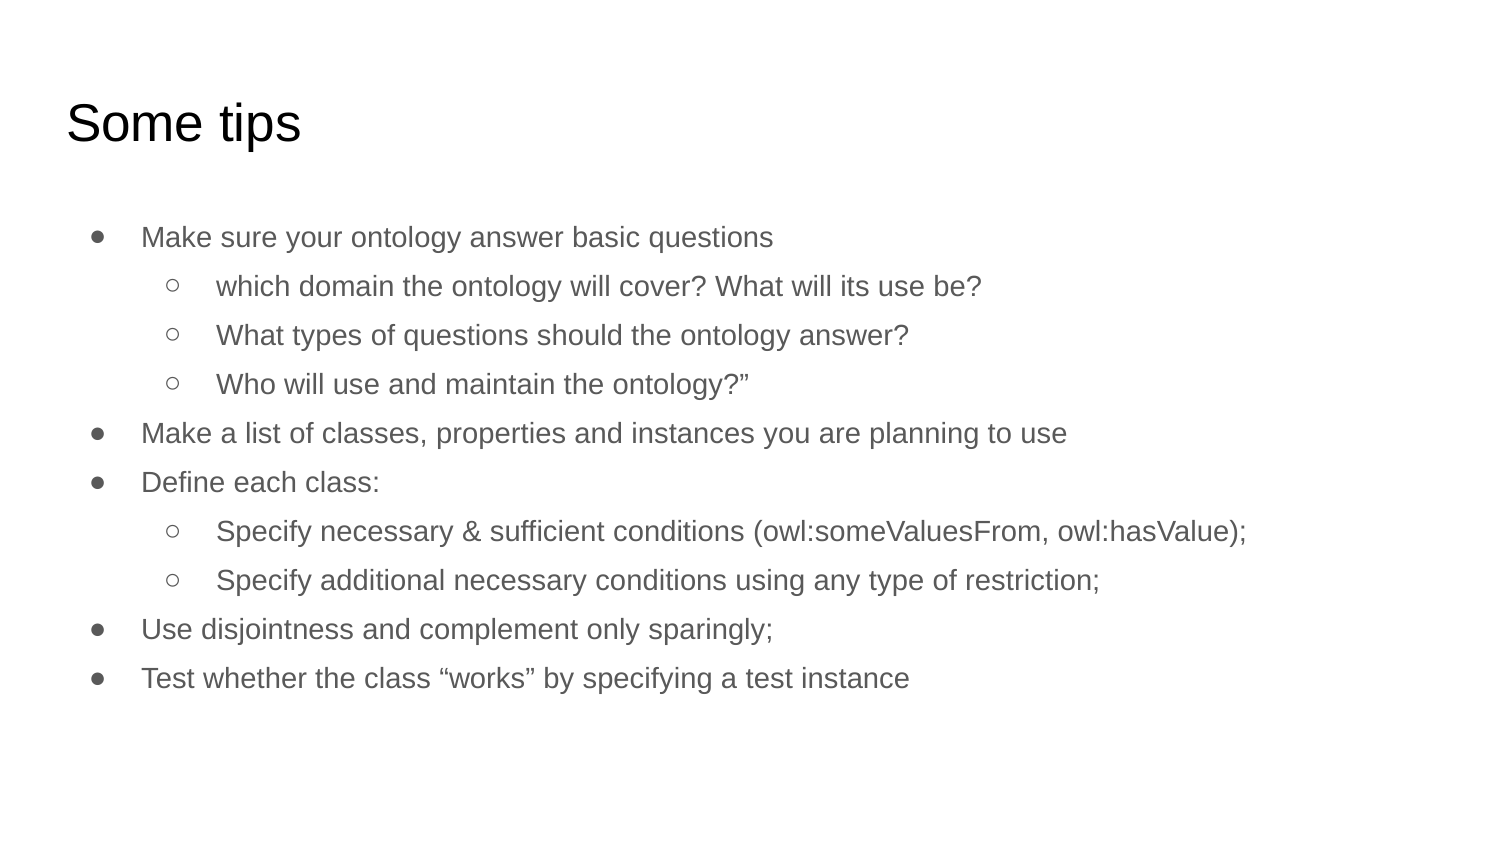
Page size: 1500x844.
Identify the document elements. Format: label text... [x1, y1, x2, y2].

title Some tips [51, 72, 1449, 167]
list Make sure your ontology answer basic questions which domain the ontology will cover? What will its use be? What types of questions should the ontology answer? Who will use and maintain the ontology?” Make a list of classes, properties and instances you are planning to use Define each class: Specify necessary & sufficient conditions (owl:someValuesFrom, owl:hasValue); Specify additional necessary conditions using any type of restriction; Use disjointness and complement only sparingly; Test whether the class “works” by specifying a test instance [51, 189, 1486, 807]
